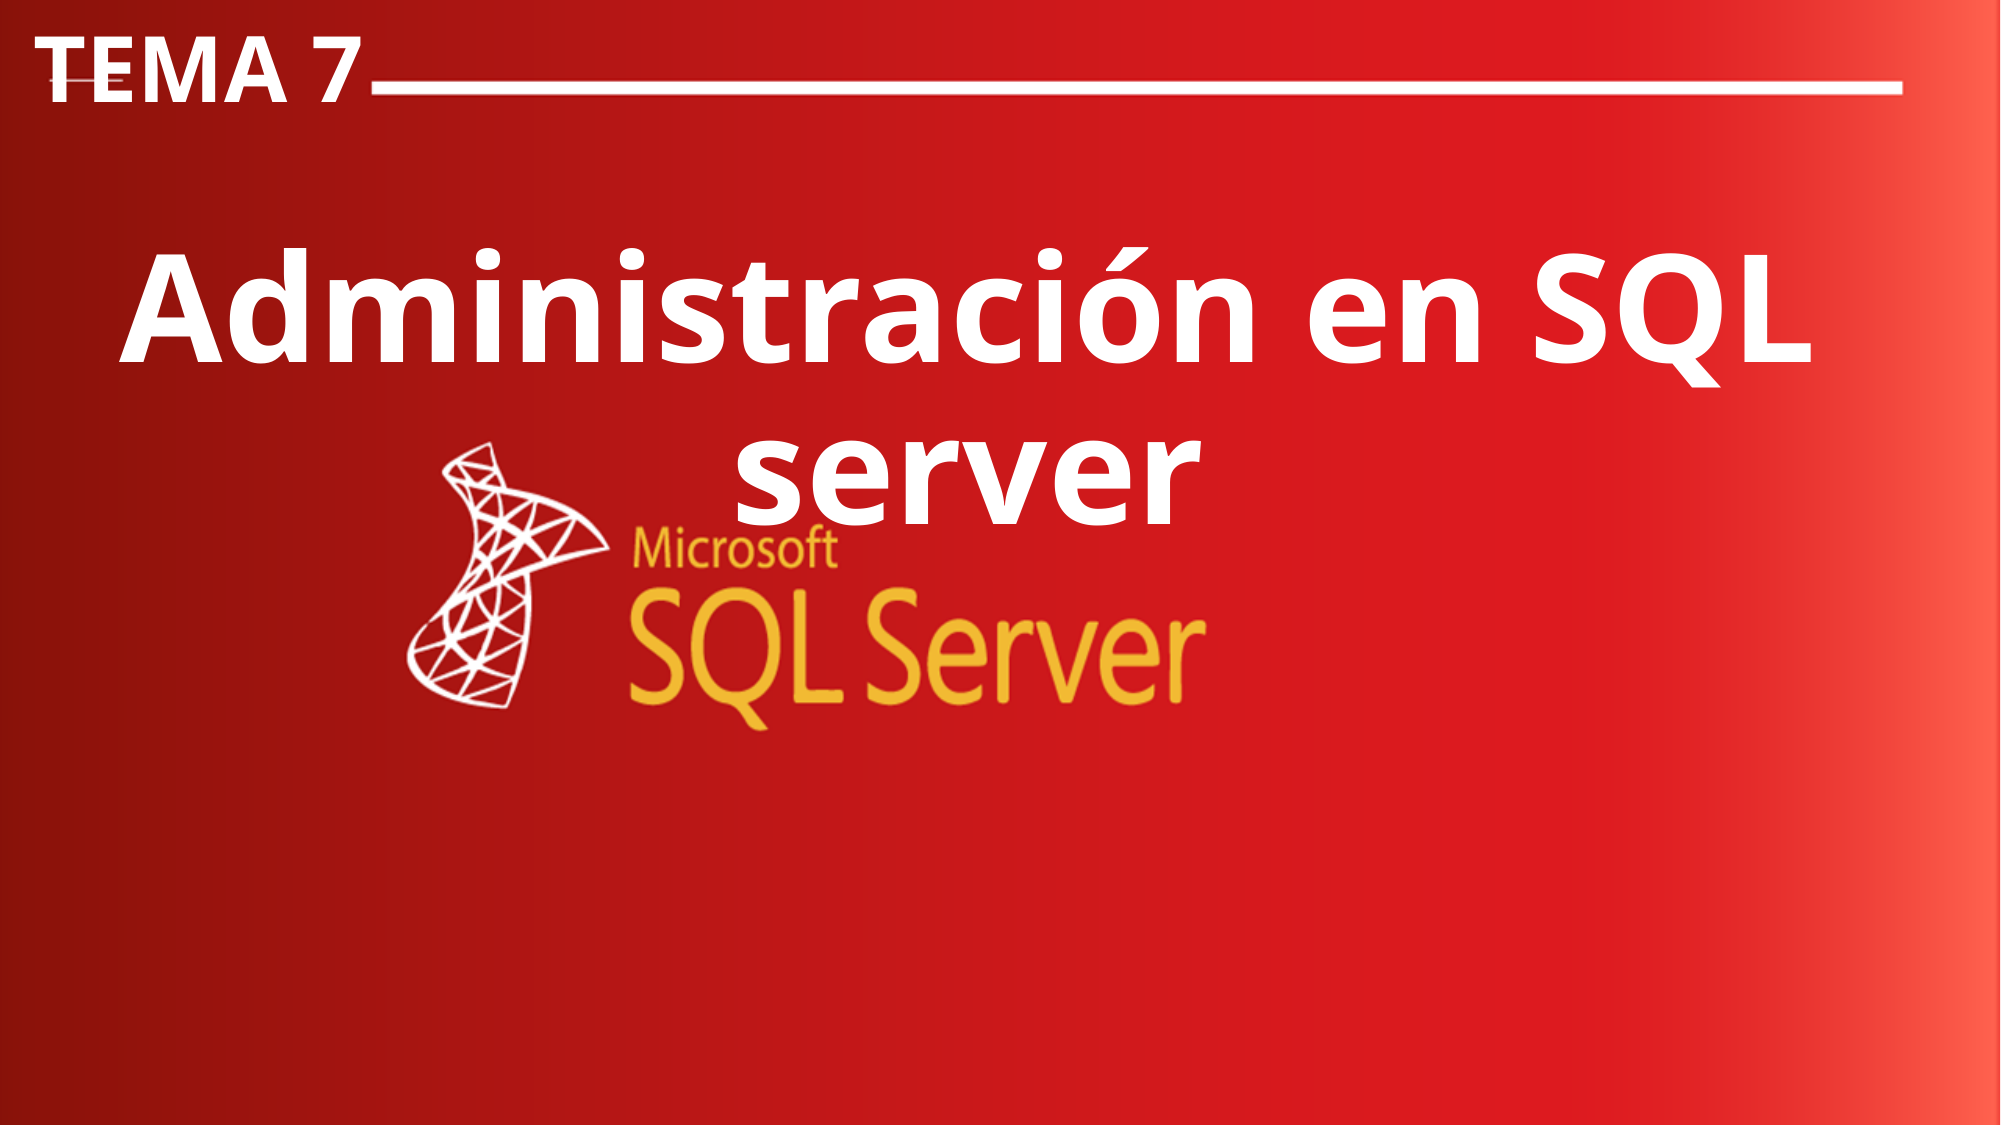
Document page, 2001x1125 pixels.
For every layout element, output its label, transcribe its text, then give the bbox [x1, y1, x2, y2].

picture [0, 0, 2001, 1125]
text_box TEMA 7 Administración en SQL server [18, 16, 1918, 772]
